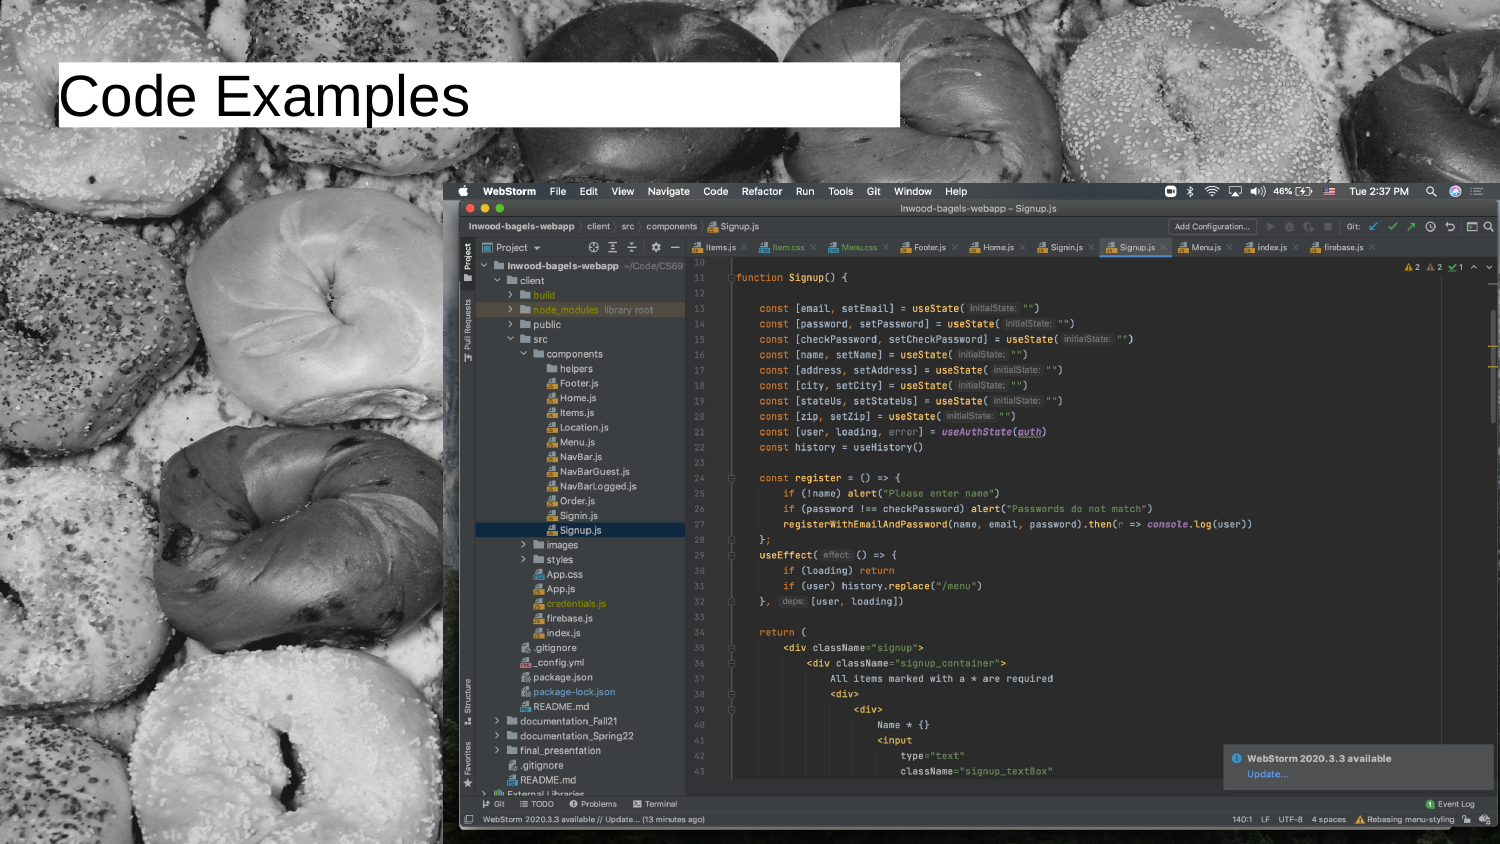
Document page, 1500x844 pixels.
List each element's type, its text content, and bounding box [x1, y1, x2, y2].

title Code Examples [58, 62, 901, 128]
picture [0, 0, 1500, 844]
